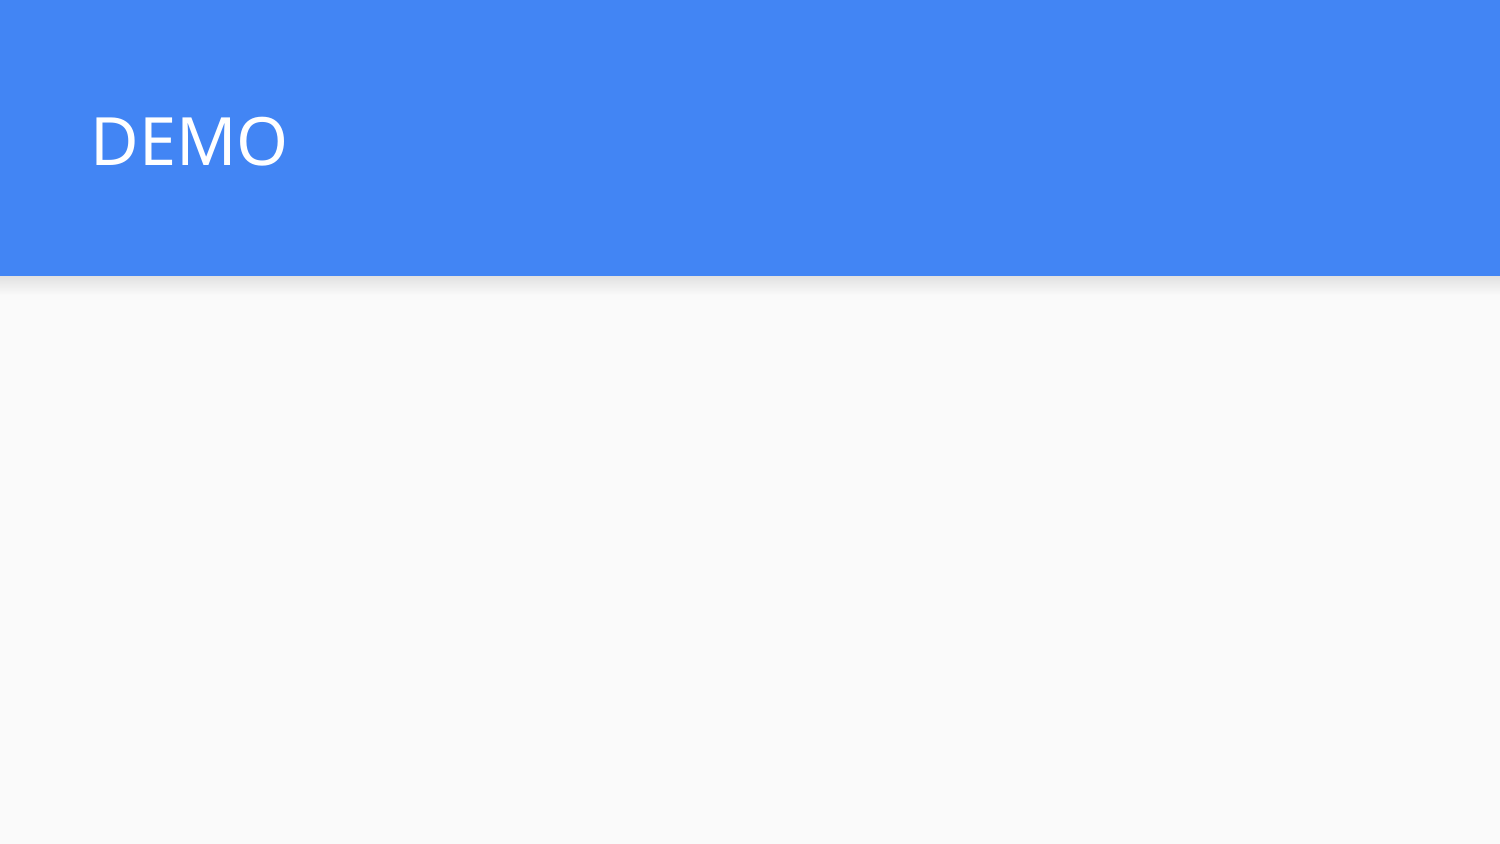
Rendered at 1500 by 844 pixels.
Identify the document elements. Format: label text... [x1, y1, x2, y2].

title DEMO [75, 68, 1425, 195]
